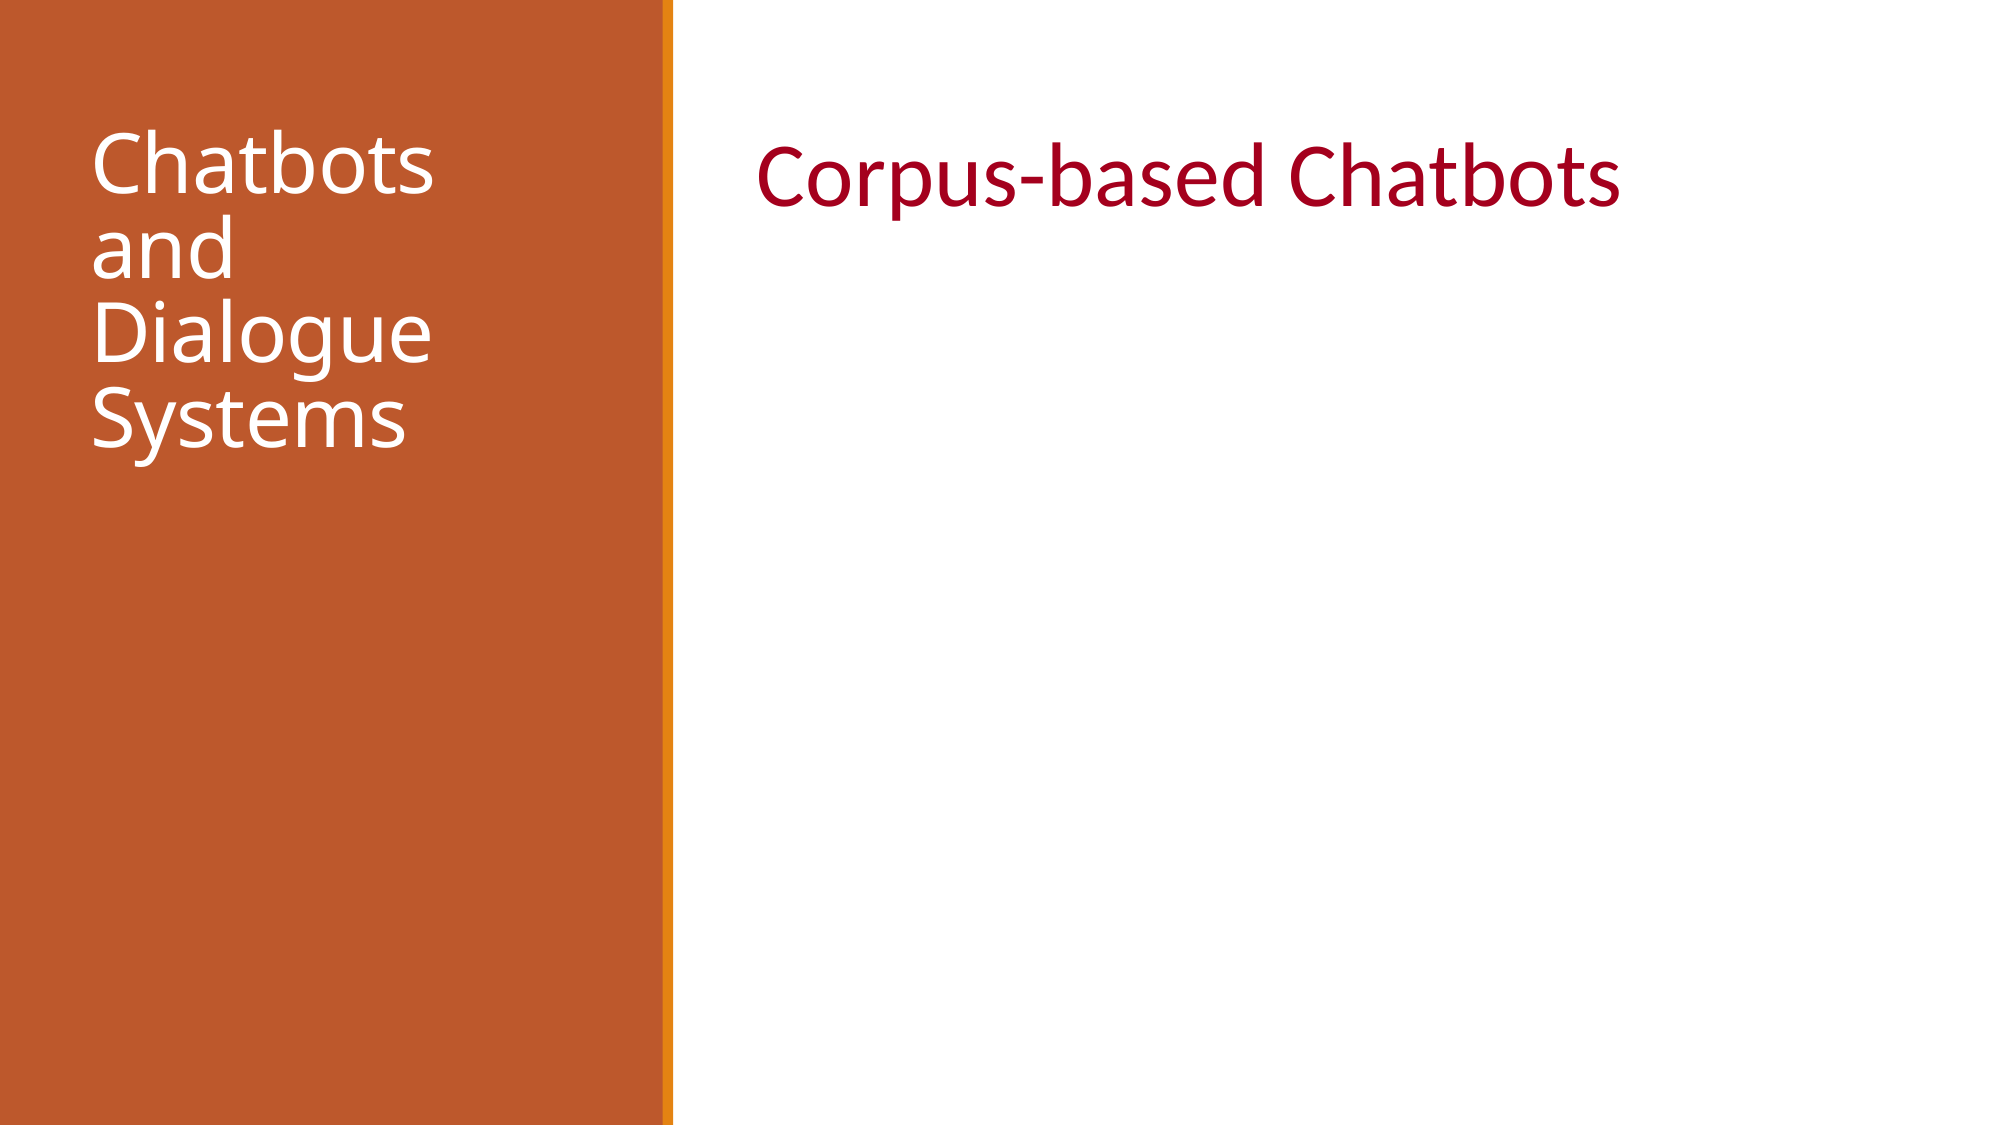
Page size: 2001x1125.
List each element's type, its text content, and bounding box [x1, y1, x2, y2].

list Corpus-based Chatbots [756, 120, 1853, 983]
title Chatbots and Dialogue Systems [75, 97, 600, 473]
